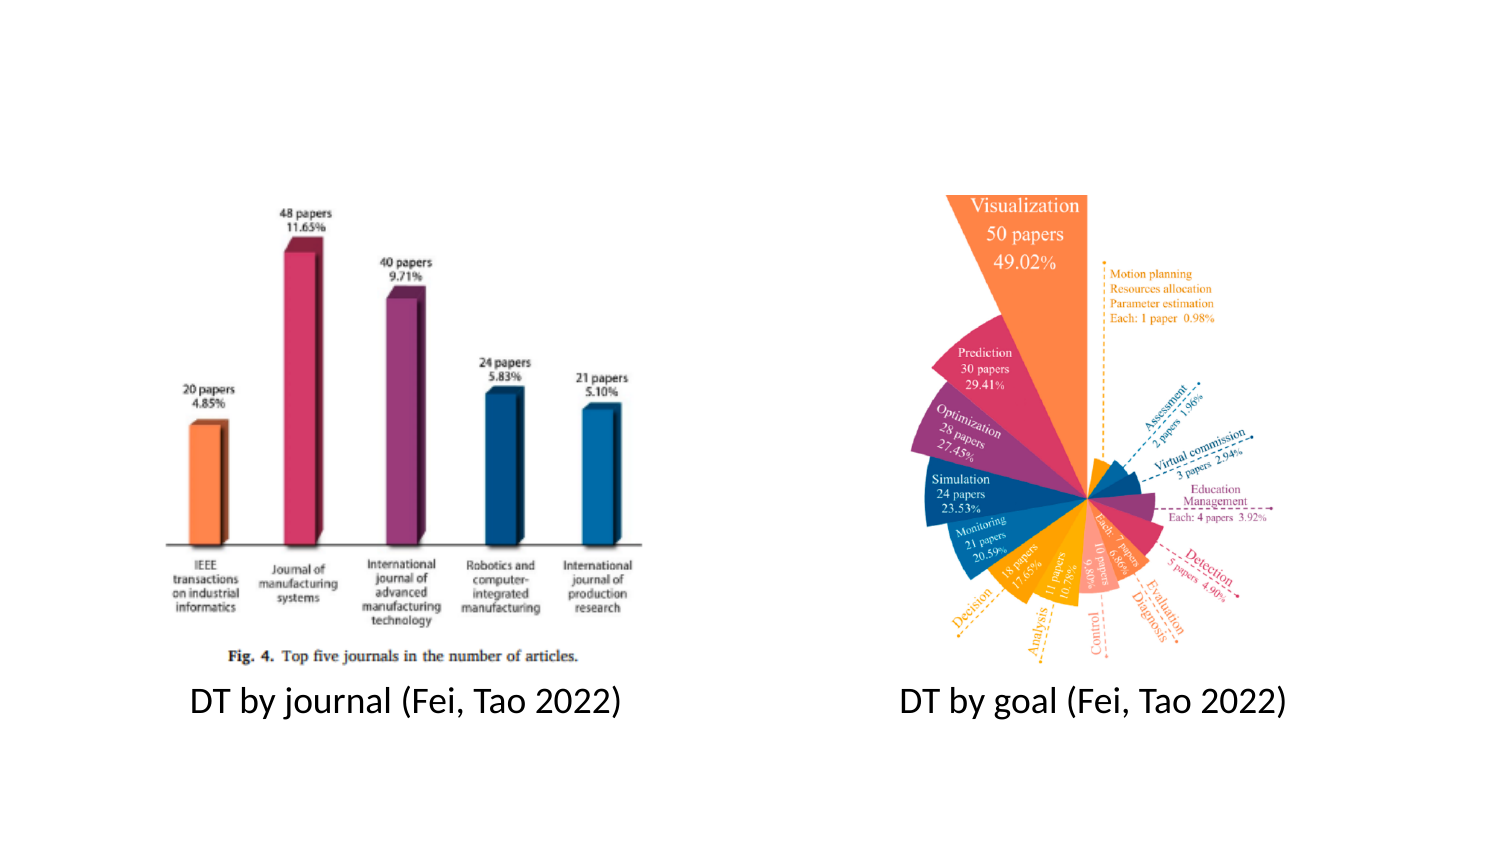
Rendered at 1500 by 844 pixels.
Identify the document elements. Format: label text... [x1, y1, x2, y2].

picture [905, 195, 1282, 669]
text_box DT by journal (Fei, Tao 2022) [74, 668, 738, 753]
picture [124, 195, 688, 669]
text_box DT by goal (Fei, Tao 2022) [762, 668, 1425, 753]
